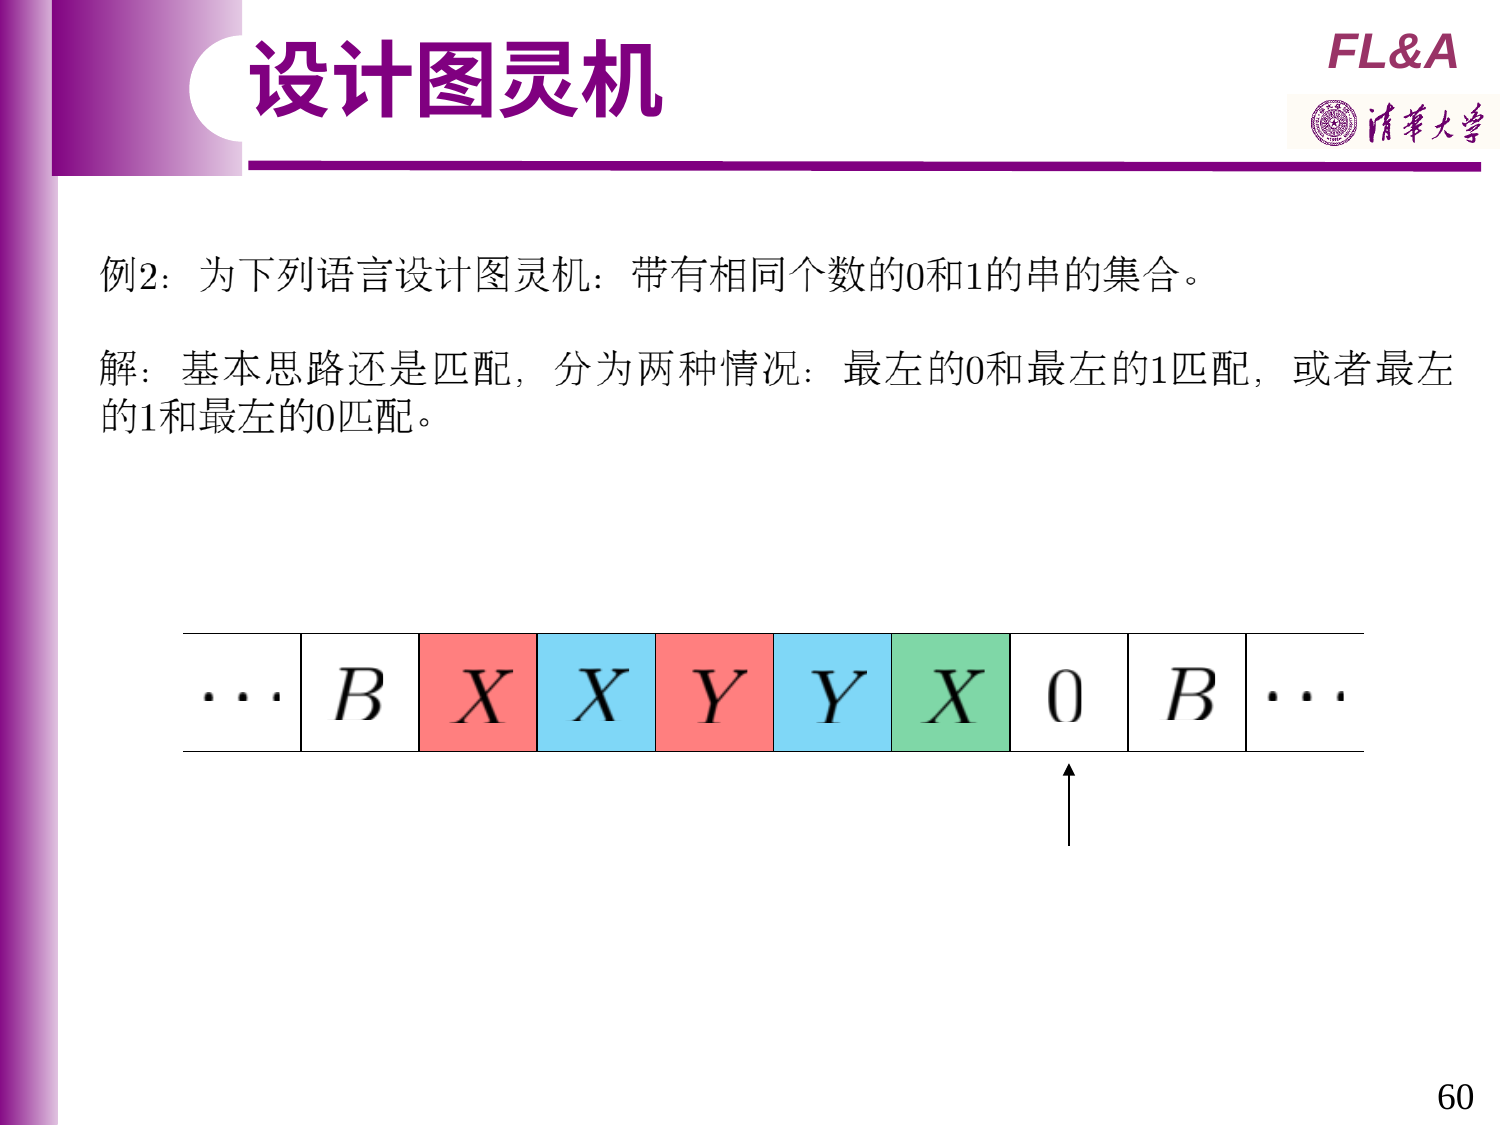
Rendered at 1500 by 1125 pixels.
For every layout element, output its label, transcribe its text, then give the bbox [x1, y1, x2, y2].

picture [1047, 668, 1082, 722]
text_box [419, 633, 537, 752]
text_box [891, 633, 1009, 752]
text_box [773, 633, 891, 752]
text_box [1009, 633, 1127, 752]
picture [1266, 691, 1344, 701]
picture [1287, 94, 1500, 149]
picture [564, 668, 630, 722]
text_box [537, 633, 655, 752]
picture [690, 669, 748, 723]
picture [448, 669, 514, 723]
text_box 设计图灵机 [232, 30, 679, 136]
picture [1158, 667, 1216, 721]
picture [919, 669, 985, 723]
text_box [301, 633, 419, 752]
picture [100, 255, 1452, 480]
text_box 60 [1411, 1064, 1500, 1125]
text_box [1127, 633, 1247, 752]
picture [326, 667, 384, 721]
picture [202, 692, 280, 701]
picture [810, 670, 868, 723]
text_box [655, 633, 773, 752]
